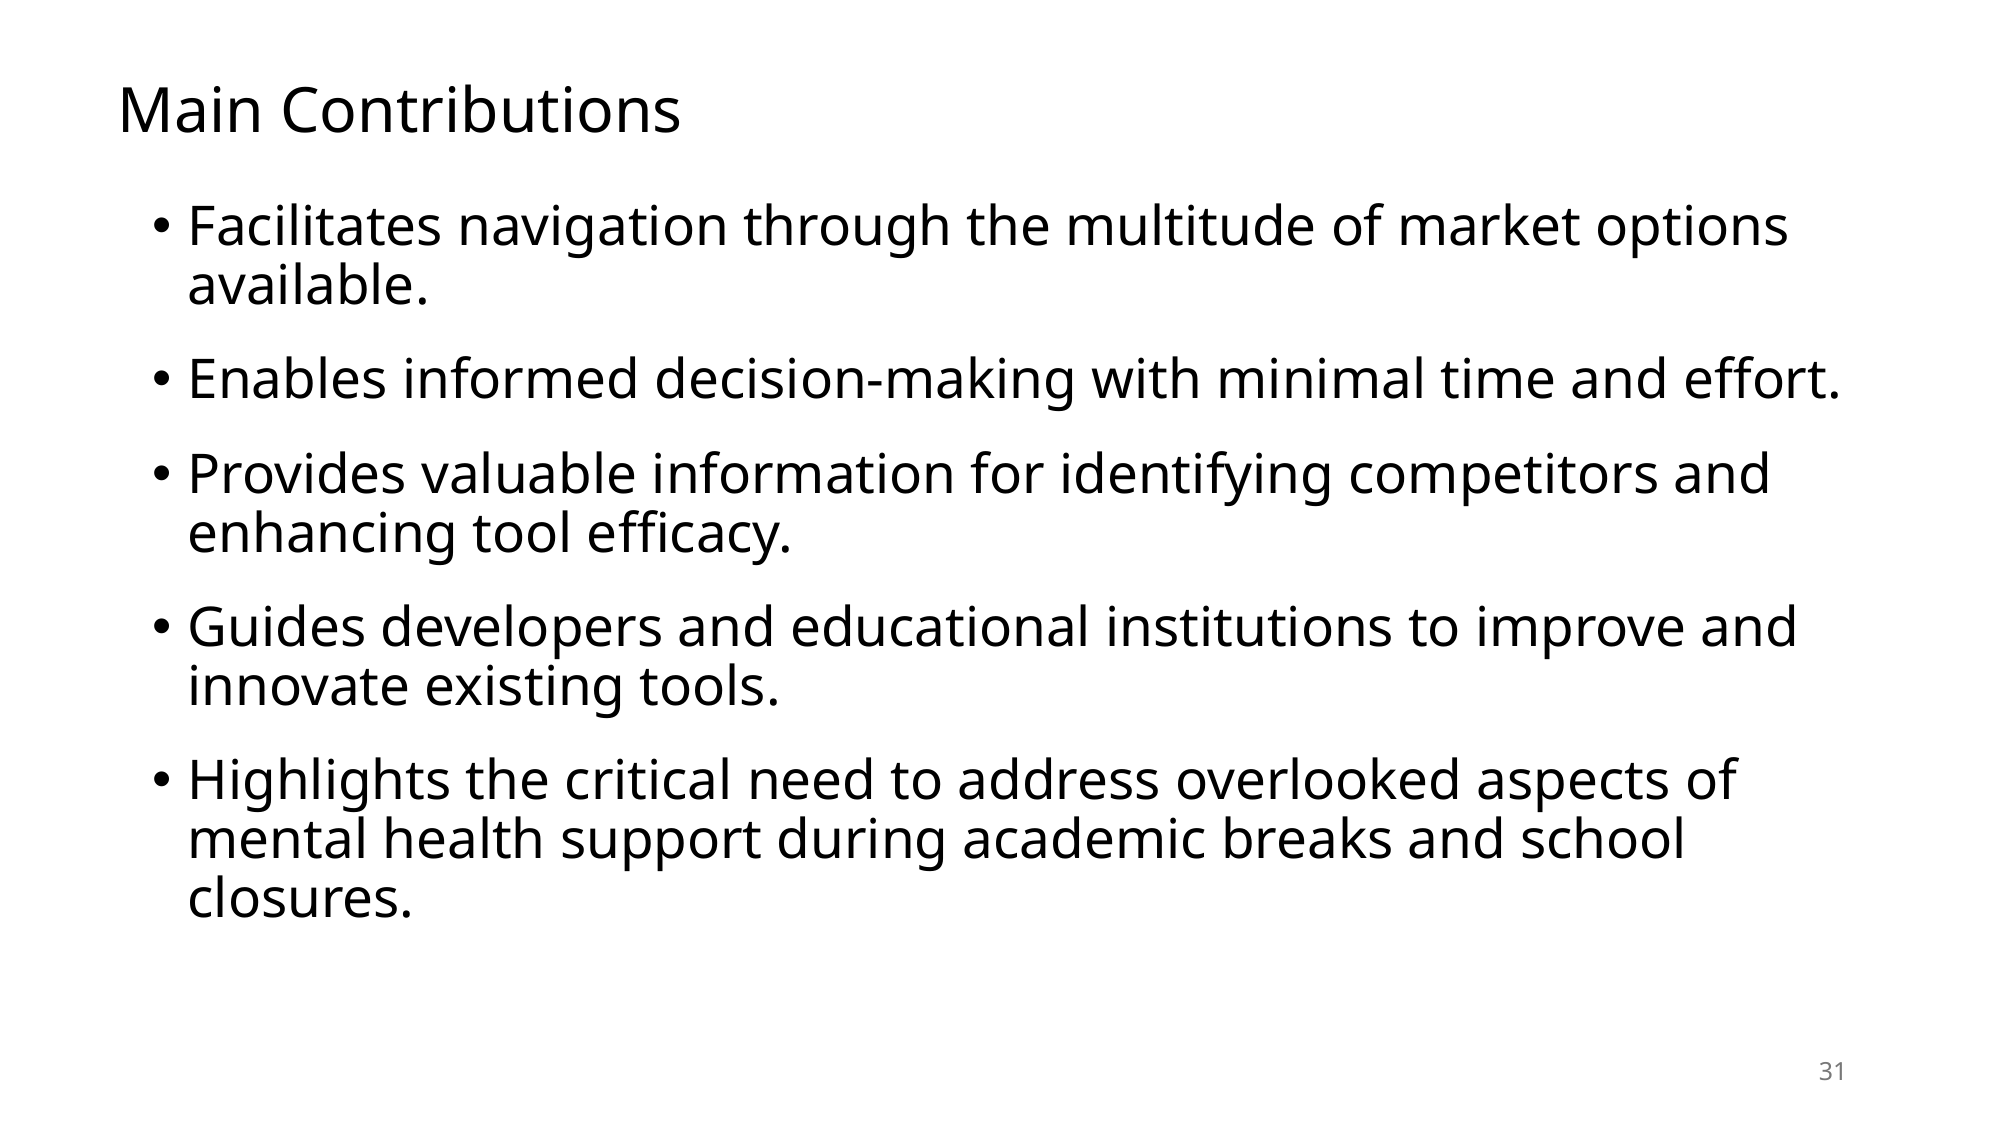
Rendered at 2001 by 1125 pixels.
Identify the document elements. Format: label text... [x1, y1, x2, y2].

list Facilitates navigation through the multitude of market options available. Enables informed decision-making with minimal time and effort. Provides valuable information for identifying competitors and enhancing tool efficacy. Guides developers and educational institutions to improve and innovate existing tools. Highlights the critical need to address overlooked aspects of mental health support during academic breaks and school closures. [137, 191, 1863, 993]
slide_number 31 [1412, 1042, 1863, 1103]
title Main Contributions [102, 0, 1828, 225]
